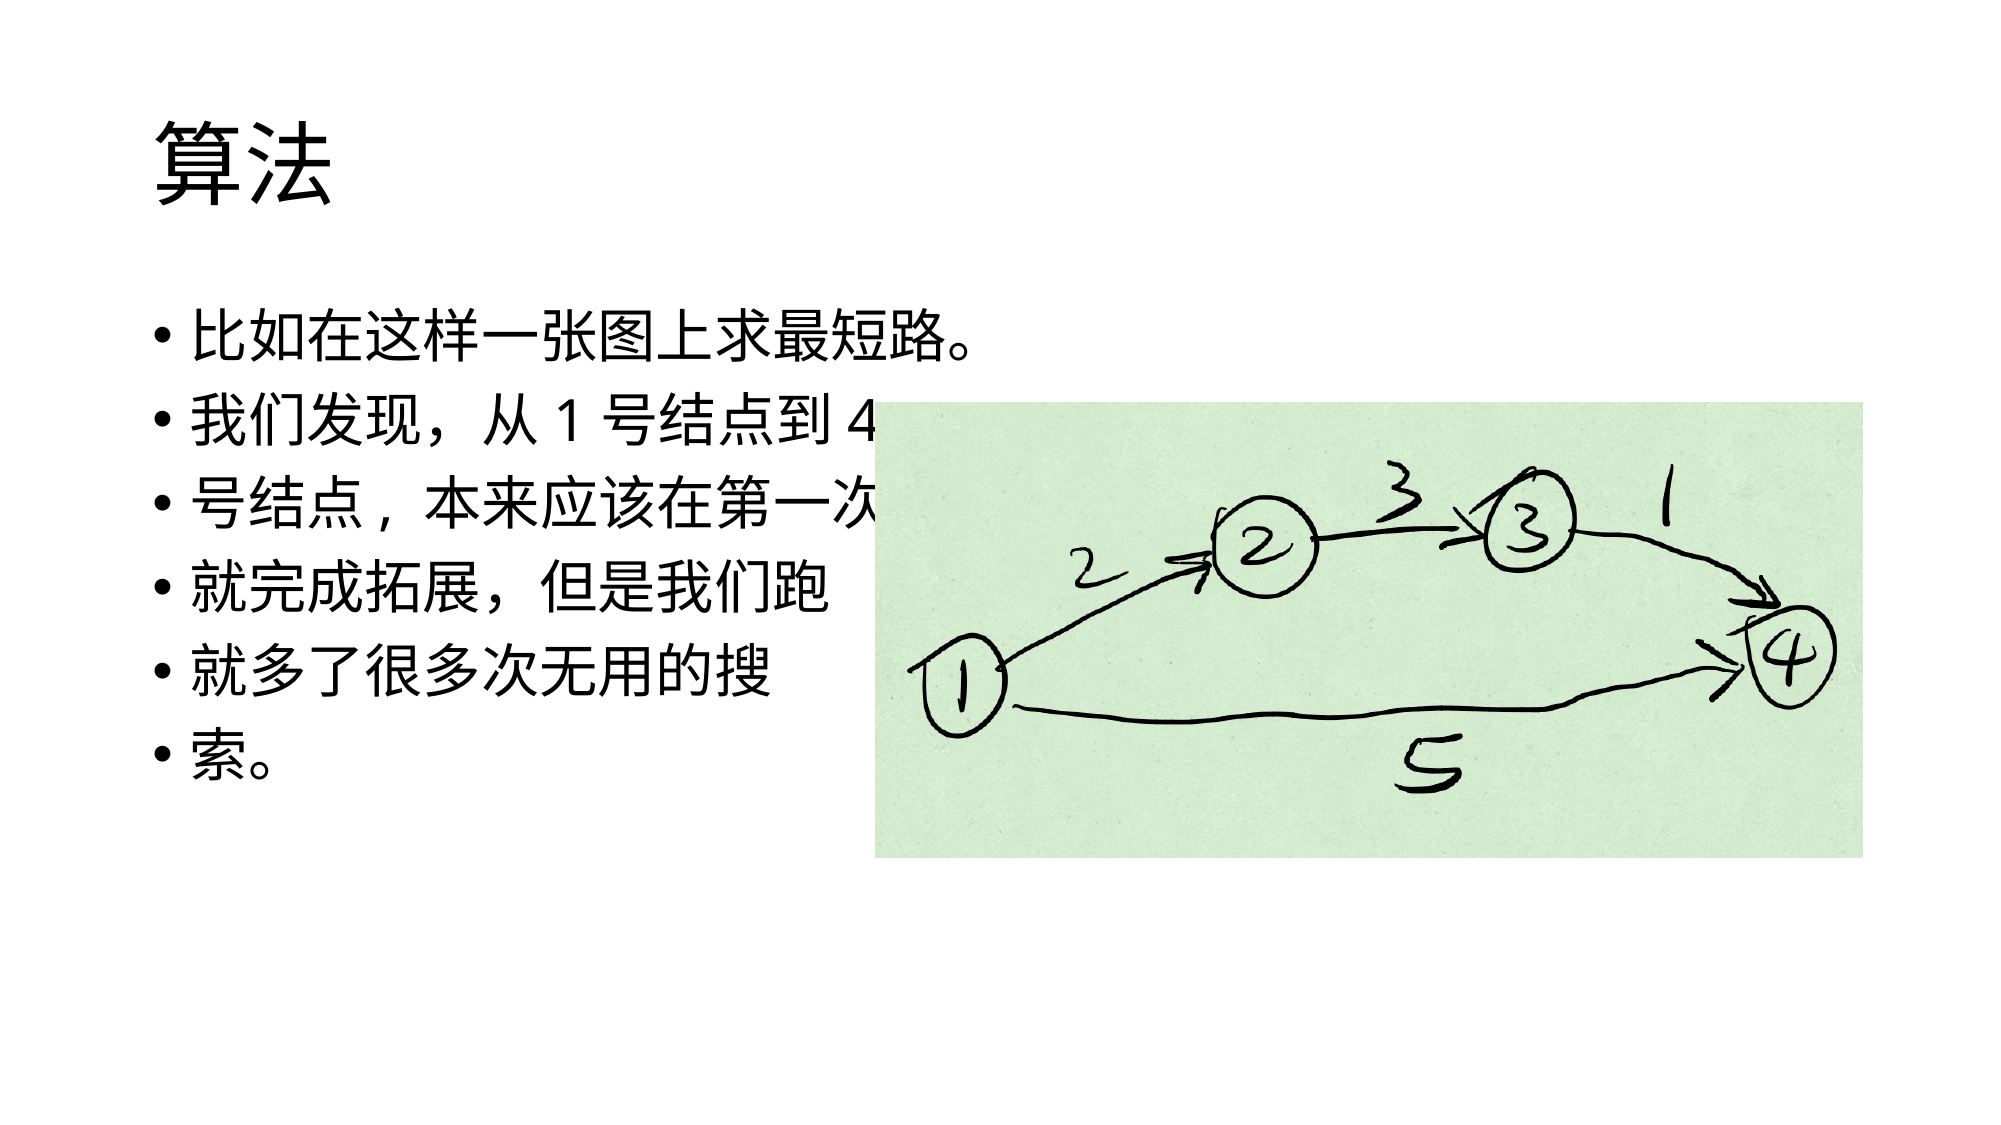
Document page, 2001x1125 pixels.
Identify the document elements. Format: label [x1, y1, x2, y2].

picture [875, 402, 1863, 858]
